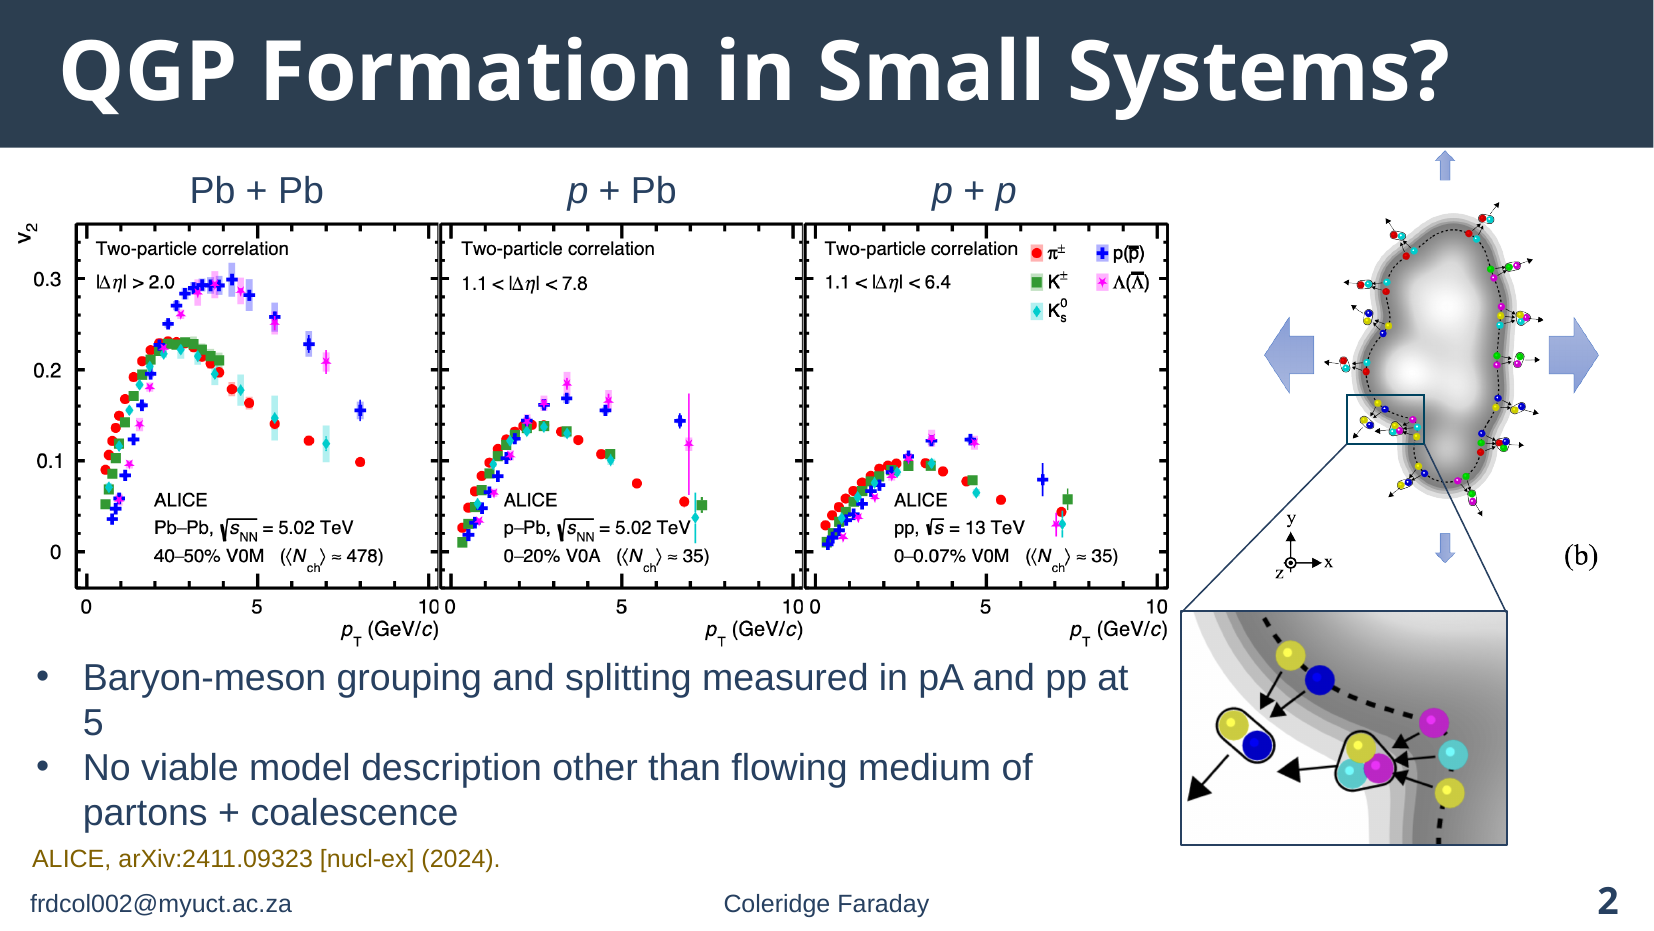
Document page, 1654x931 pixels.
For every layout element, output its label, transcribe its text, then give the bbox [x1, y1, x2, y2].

title QGP Formation in Small Systems? [59, 14, 1595, 133]
picture [1347, 446, 1424, 594]
picture [1260, 115, 1611, 594]
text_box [1424, 443, 1507, 613]
picture [1349, 397, 1422, 442]
picture [1181, 612, 1507, 845]
list ALICE, arXiv:2411.09323 [nucl-ex] (2024). [32, 846, 790, 931]
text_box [2, 158, 1249, 663]
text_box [1181, 443, 1347, 613]
